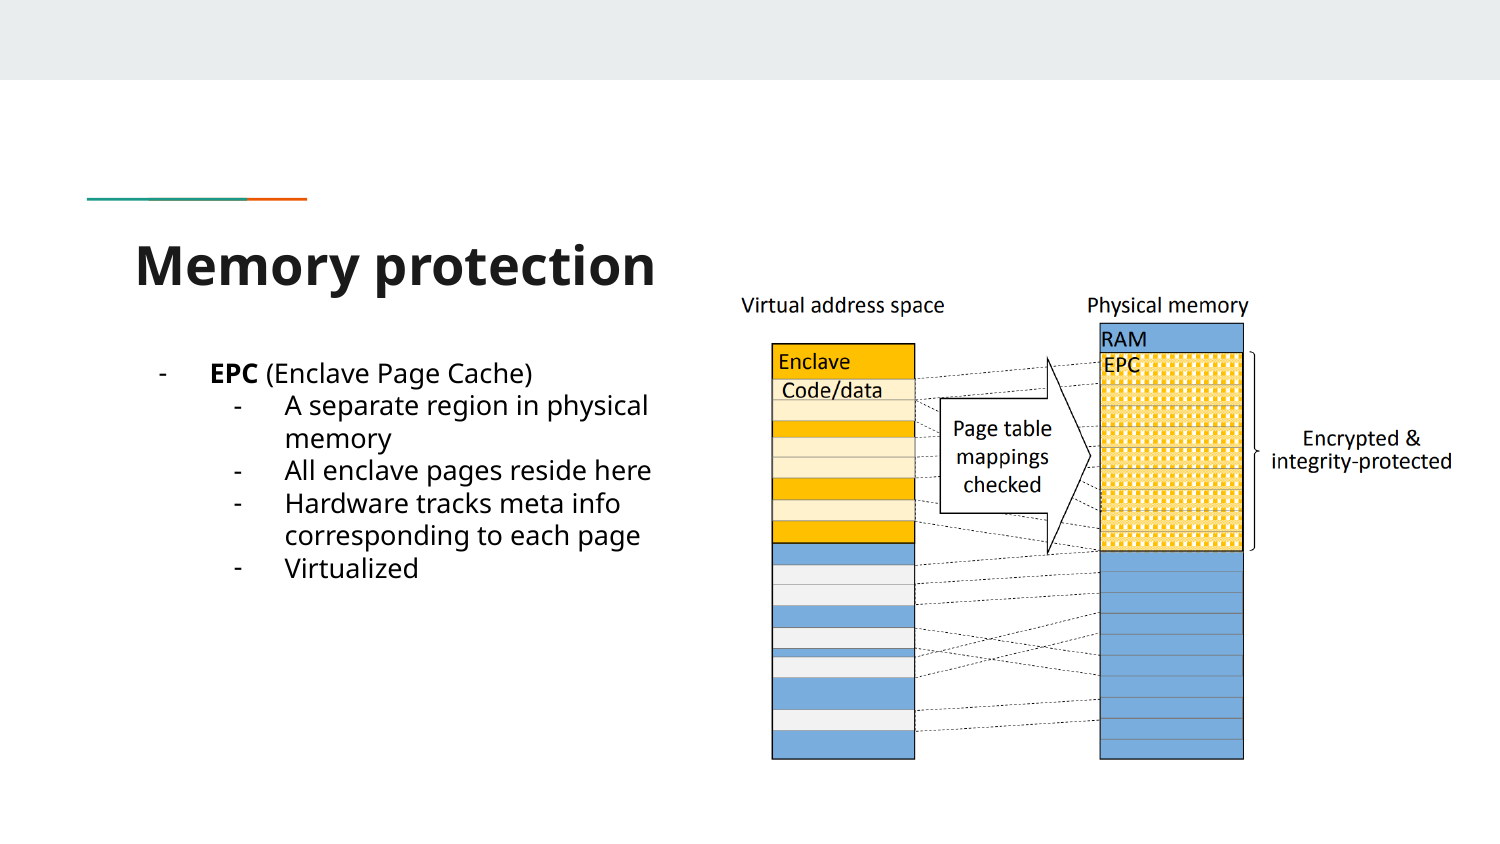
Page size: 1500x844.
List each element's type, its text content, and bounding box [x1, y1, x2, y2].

title Memory protection [119, 216, 1381, 305]
picture [722, 260, 1459, 788]
list EPC (Enclave Page Cache) A separate region in physical memory All enclave pages reside here Hardware tracks meta info corresponding to each page Virtualized [119, 341, 717, 712]
